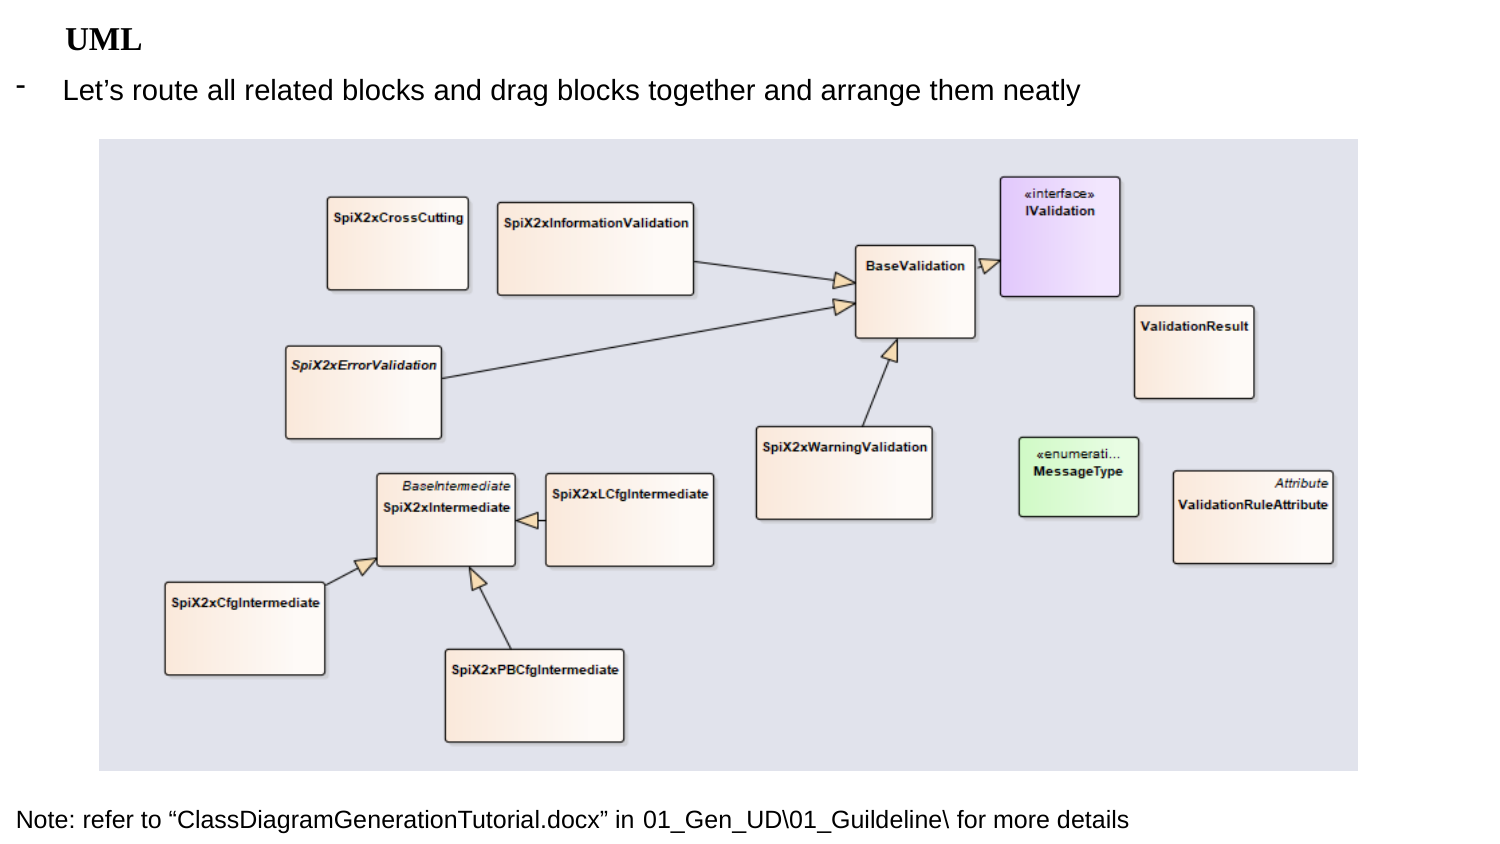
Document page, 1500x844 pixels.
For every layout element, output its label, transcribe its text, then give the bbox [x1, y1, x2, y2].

title UML [53, 14, 1446, 64]
picture [99, 139, 1358, 772]
text_box Let’s route all related blocks and drag blocks together and arrange them neatly [1, 64, 1456, 114]
text_box Note: refer to “ClassDiagramGenerationTutorial.docx” in 01_Gen_UD\01_Guildeline\ for more details [1, 796, 1359, 841]
